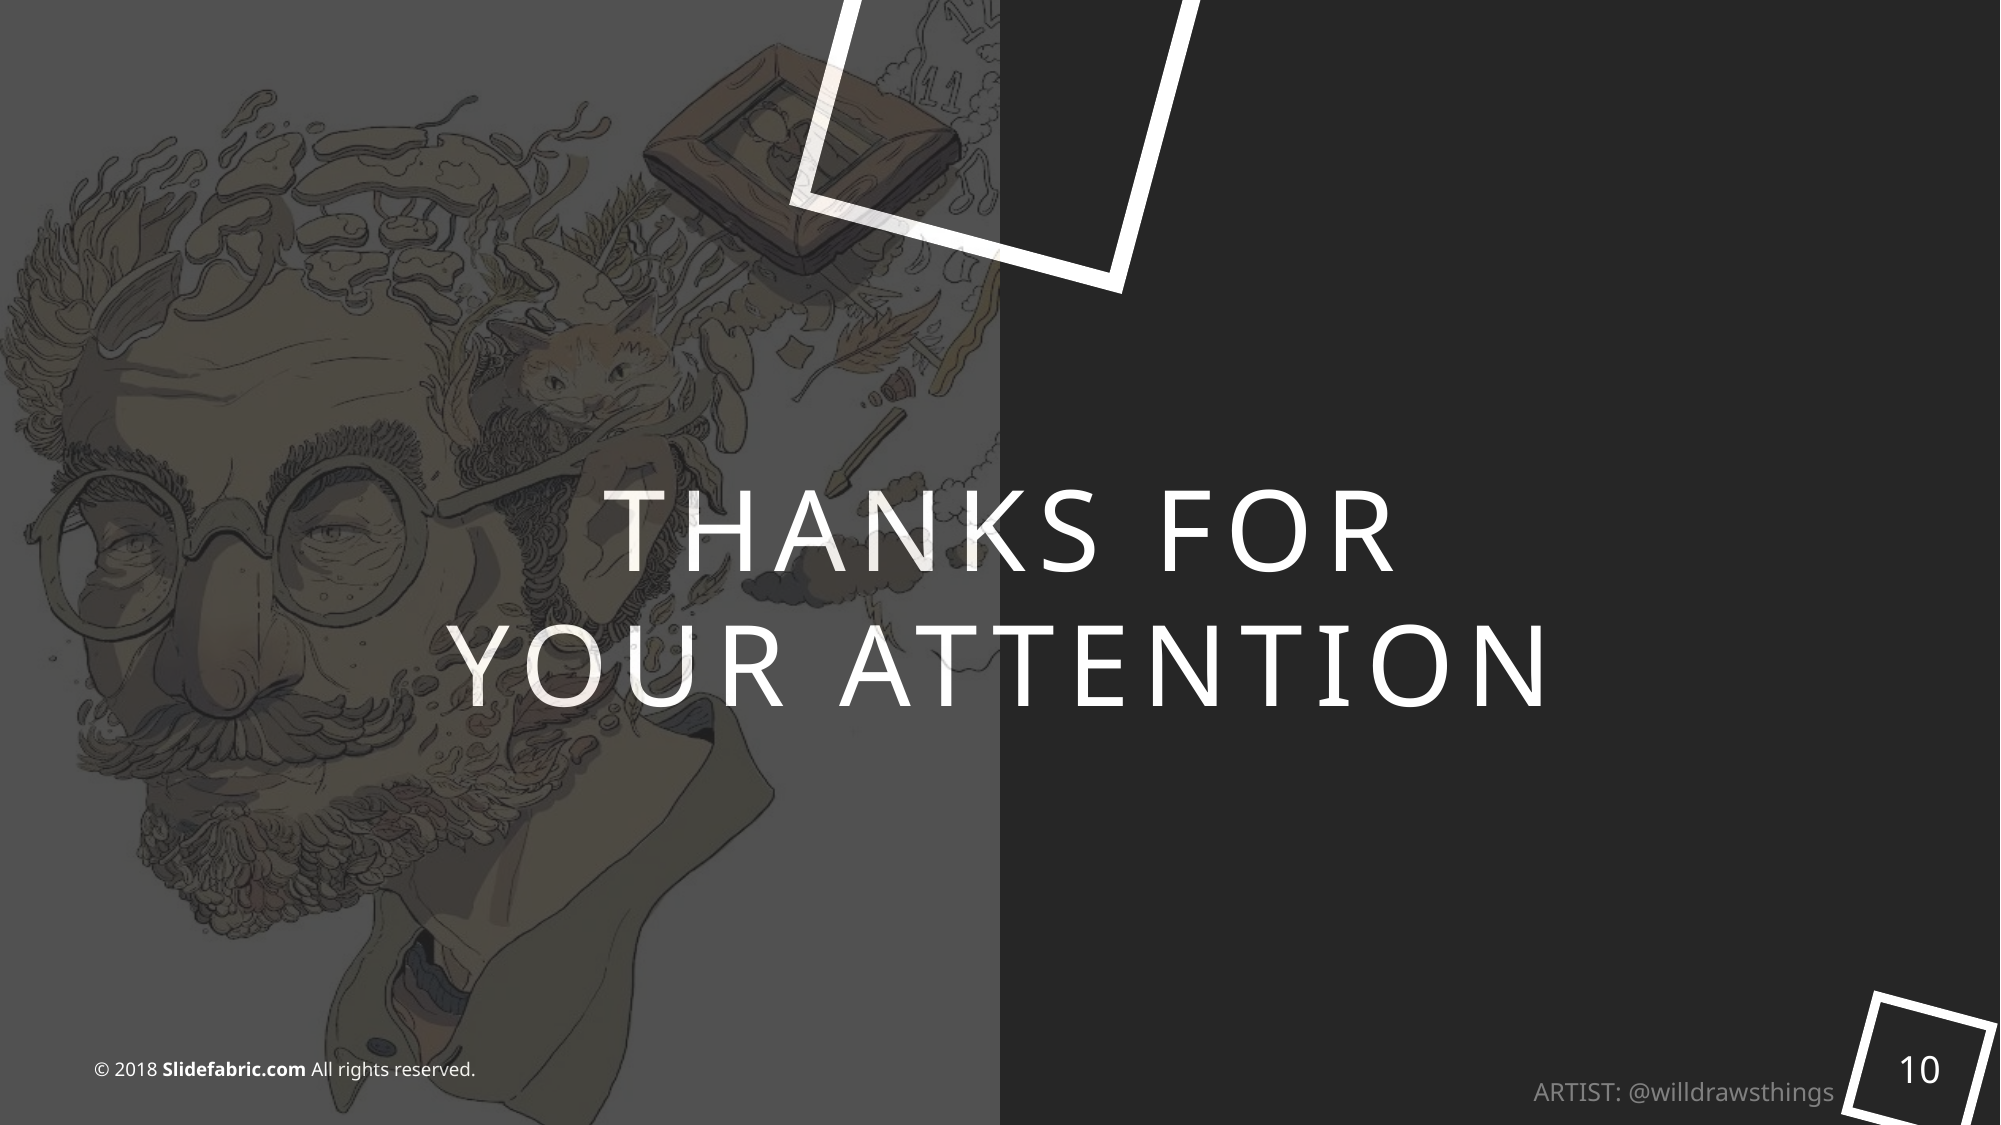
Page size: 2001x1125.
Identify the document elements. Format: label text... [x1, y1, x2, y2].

text_box THANKS FOR YOUR ATTENTION [1000, 451, 1569, 737]
text_box [1000, 0, 1193, 285]
picture [0, 0, 1000, 1125]
text_box ARTIST: @willdrawsthings [1518, 1069, 1856, 1114]
